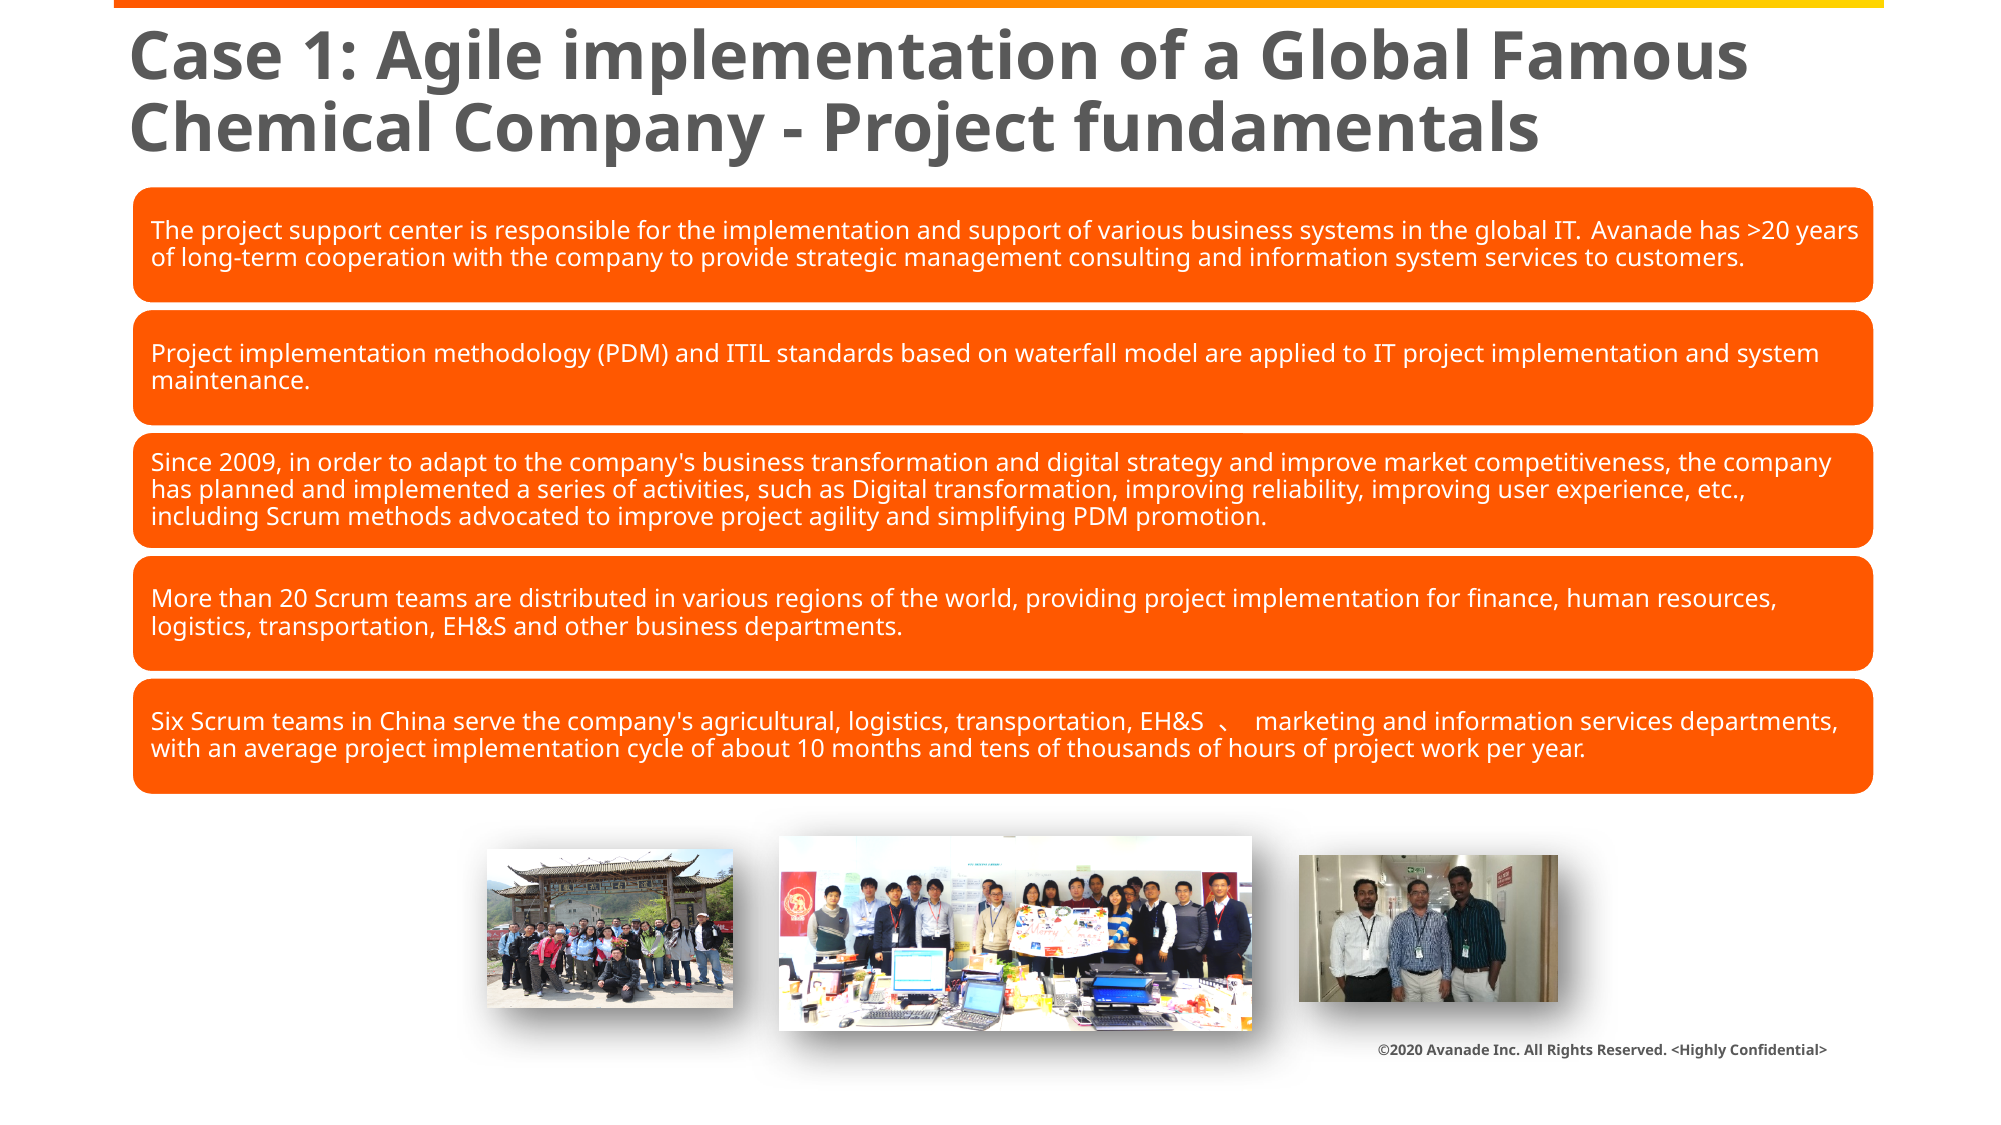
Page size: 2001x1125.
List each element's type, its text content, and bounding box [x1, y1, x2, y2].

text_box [131, 178, 1875, 803]
picture [487, 849, 733, 1008]
picture [1299, 855, 1558, 1002]
picture [779, 836, 1252, 1031]
title Case 1: Agile implementation of a Global Famous Chemical Company - Project fundamentals [113, 14, 1884, 179]
